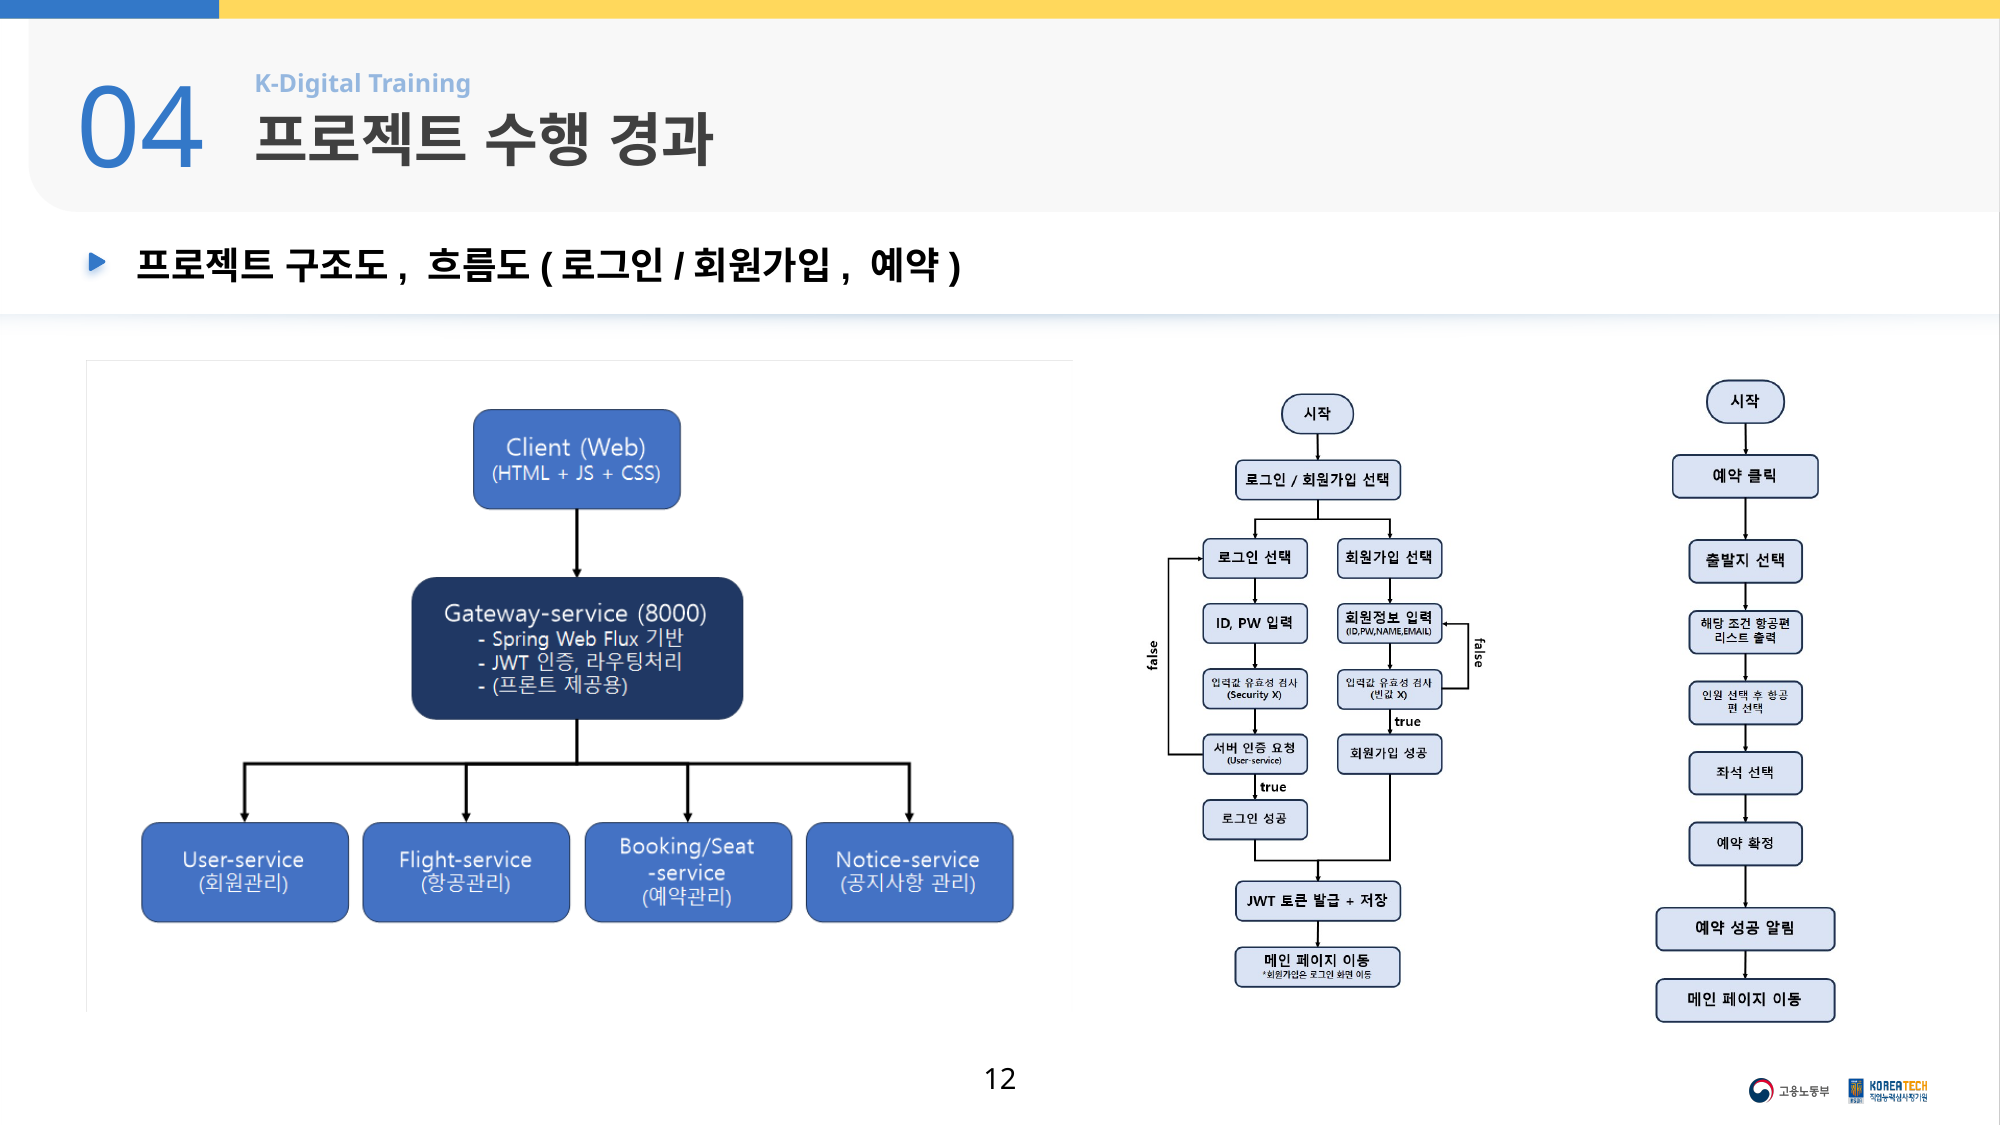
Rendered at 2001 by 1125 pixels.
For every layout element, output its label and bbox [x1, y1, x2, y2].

text_box [61, 54, 1038, 191]
text_box [1749, 1078, 1927, 1104]
text_box [88, 234, 1816, 294]
picture [0, 0, 2000, 1125]
